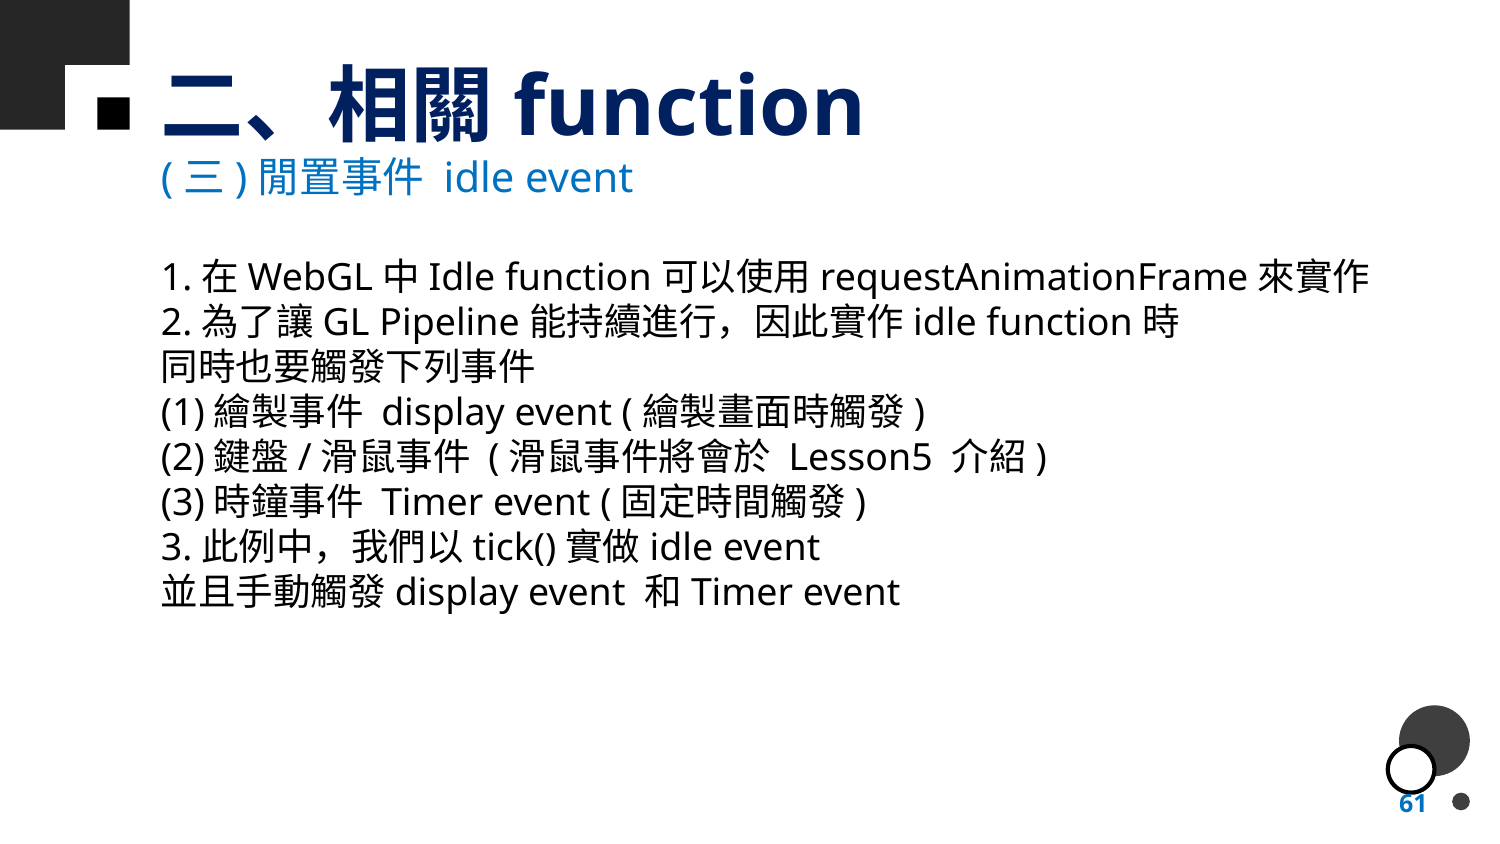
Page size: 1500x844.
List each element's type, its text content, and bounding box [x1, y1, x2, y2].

text_box 1.在WebGL中Idle function可以使用requestAnimationFrame來實作 2.為了讓GL Pipeline能持續進行，因此實作idle function時 同時也要觸發下列事件 (1)繪製事件 display event (繪製畫面時觸發) (2)鍵盤/滑鼠事件 (滑鼠事件將會於 Lesson5 介紹) (3)時鐘事件 Timer event (固定時間觸發) 3.此例中，我們以tick()實做idle event 並且手動觸發display event 和Timer event [145, 245, 1400, 621]
slide_number 61 [1092, 782, 1443, 827]
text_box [1387, 705, 1471, 811]
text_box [0, 0, 130, 130]
text_box (三)閒置事件 idle event [145, 143, 943, 209]
title 二、相關function [145, 32, 1105, 173]
